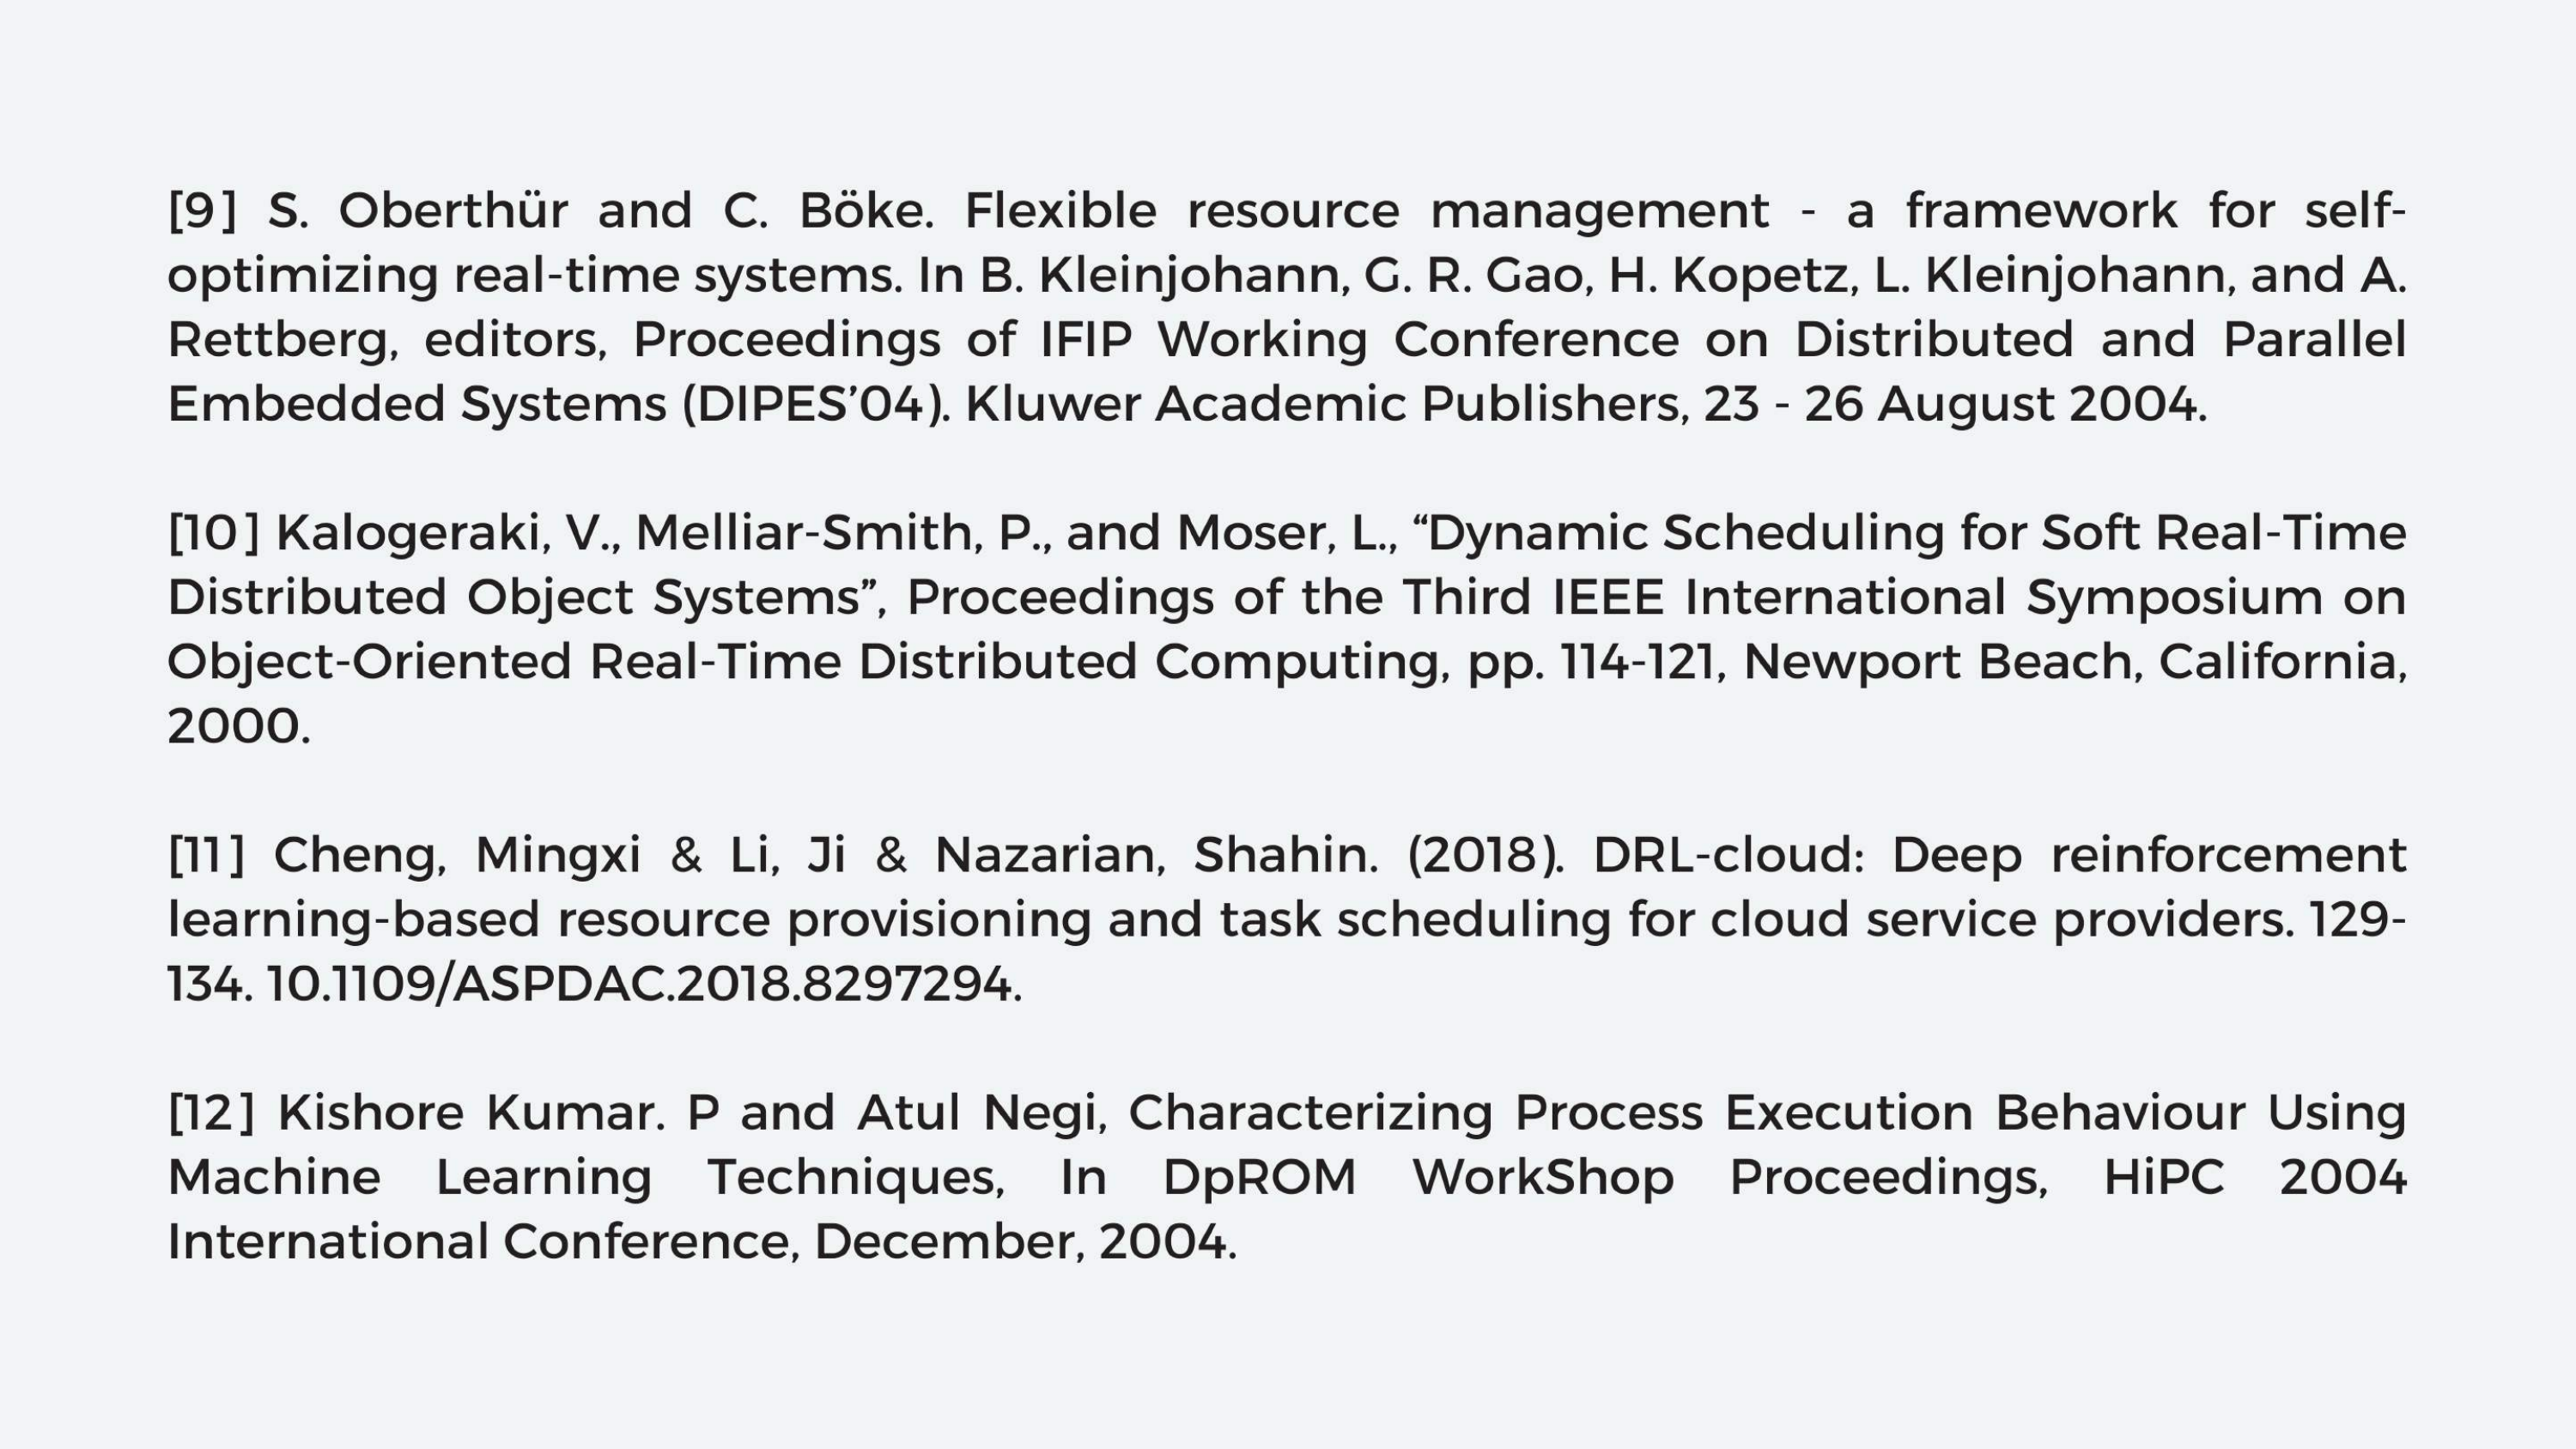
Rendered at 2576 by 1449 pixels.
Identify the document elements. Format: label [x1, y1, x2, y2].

text_box [0, 0, 2576, 1449]
